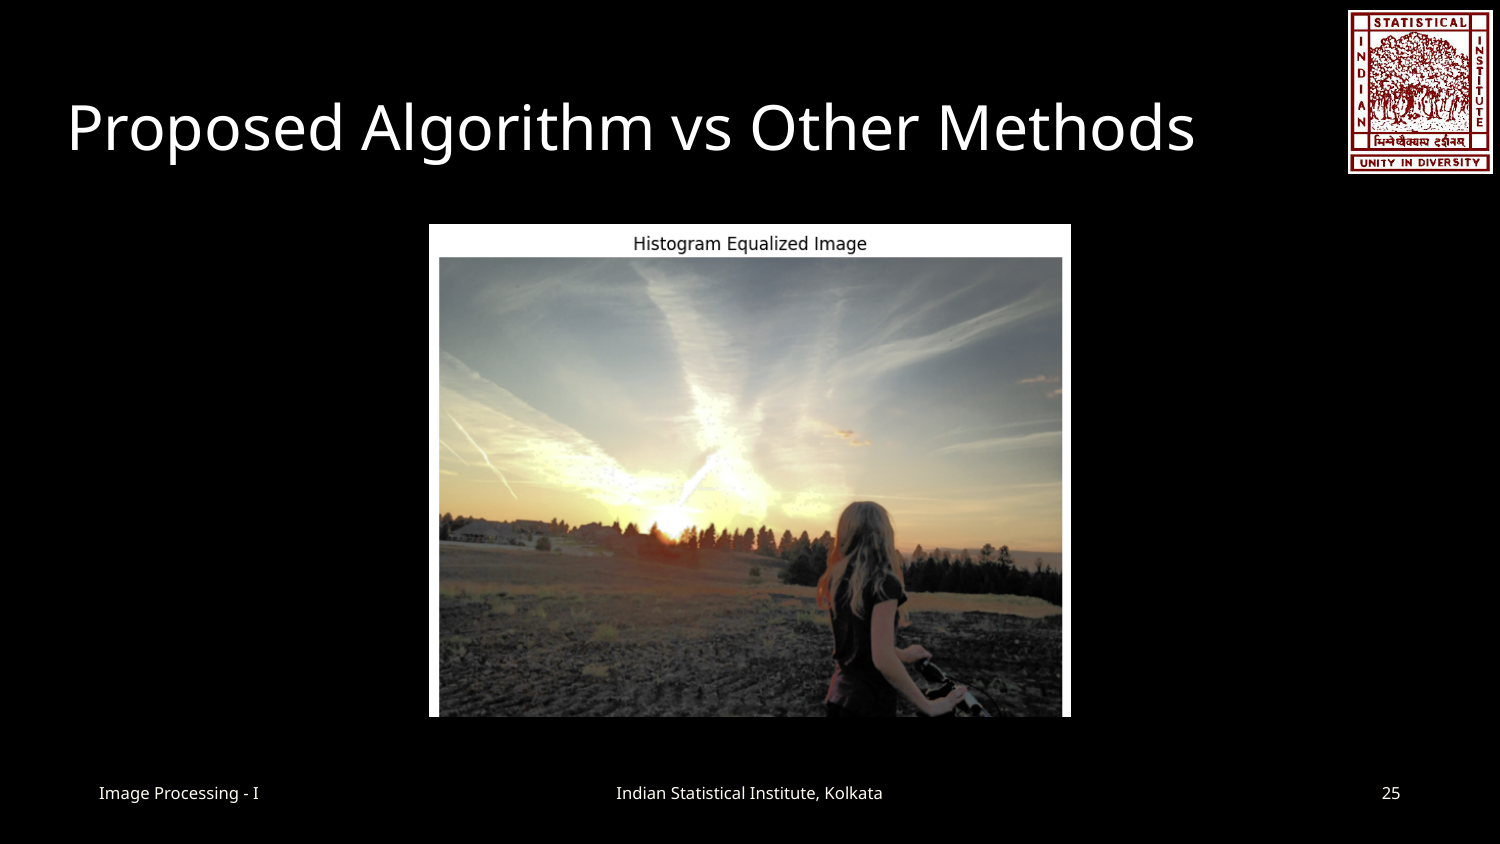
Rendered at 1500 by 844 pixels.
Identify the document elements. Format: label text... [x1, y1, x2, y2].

text_box Image Processing - I [84, 767, 417, 807]
text_box Indian Statistical Institute, Kolkata [417, 767, 1083, 807]
text_box 25 [1083, 767, 1416, 807]
picture [428, 224, 1072, 718]
title Proposed Algorithm vs Other Methods [51, 72, 1343, 174]
picture [1348, 10, 1493, 175]
